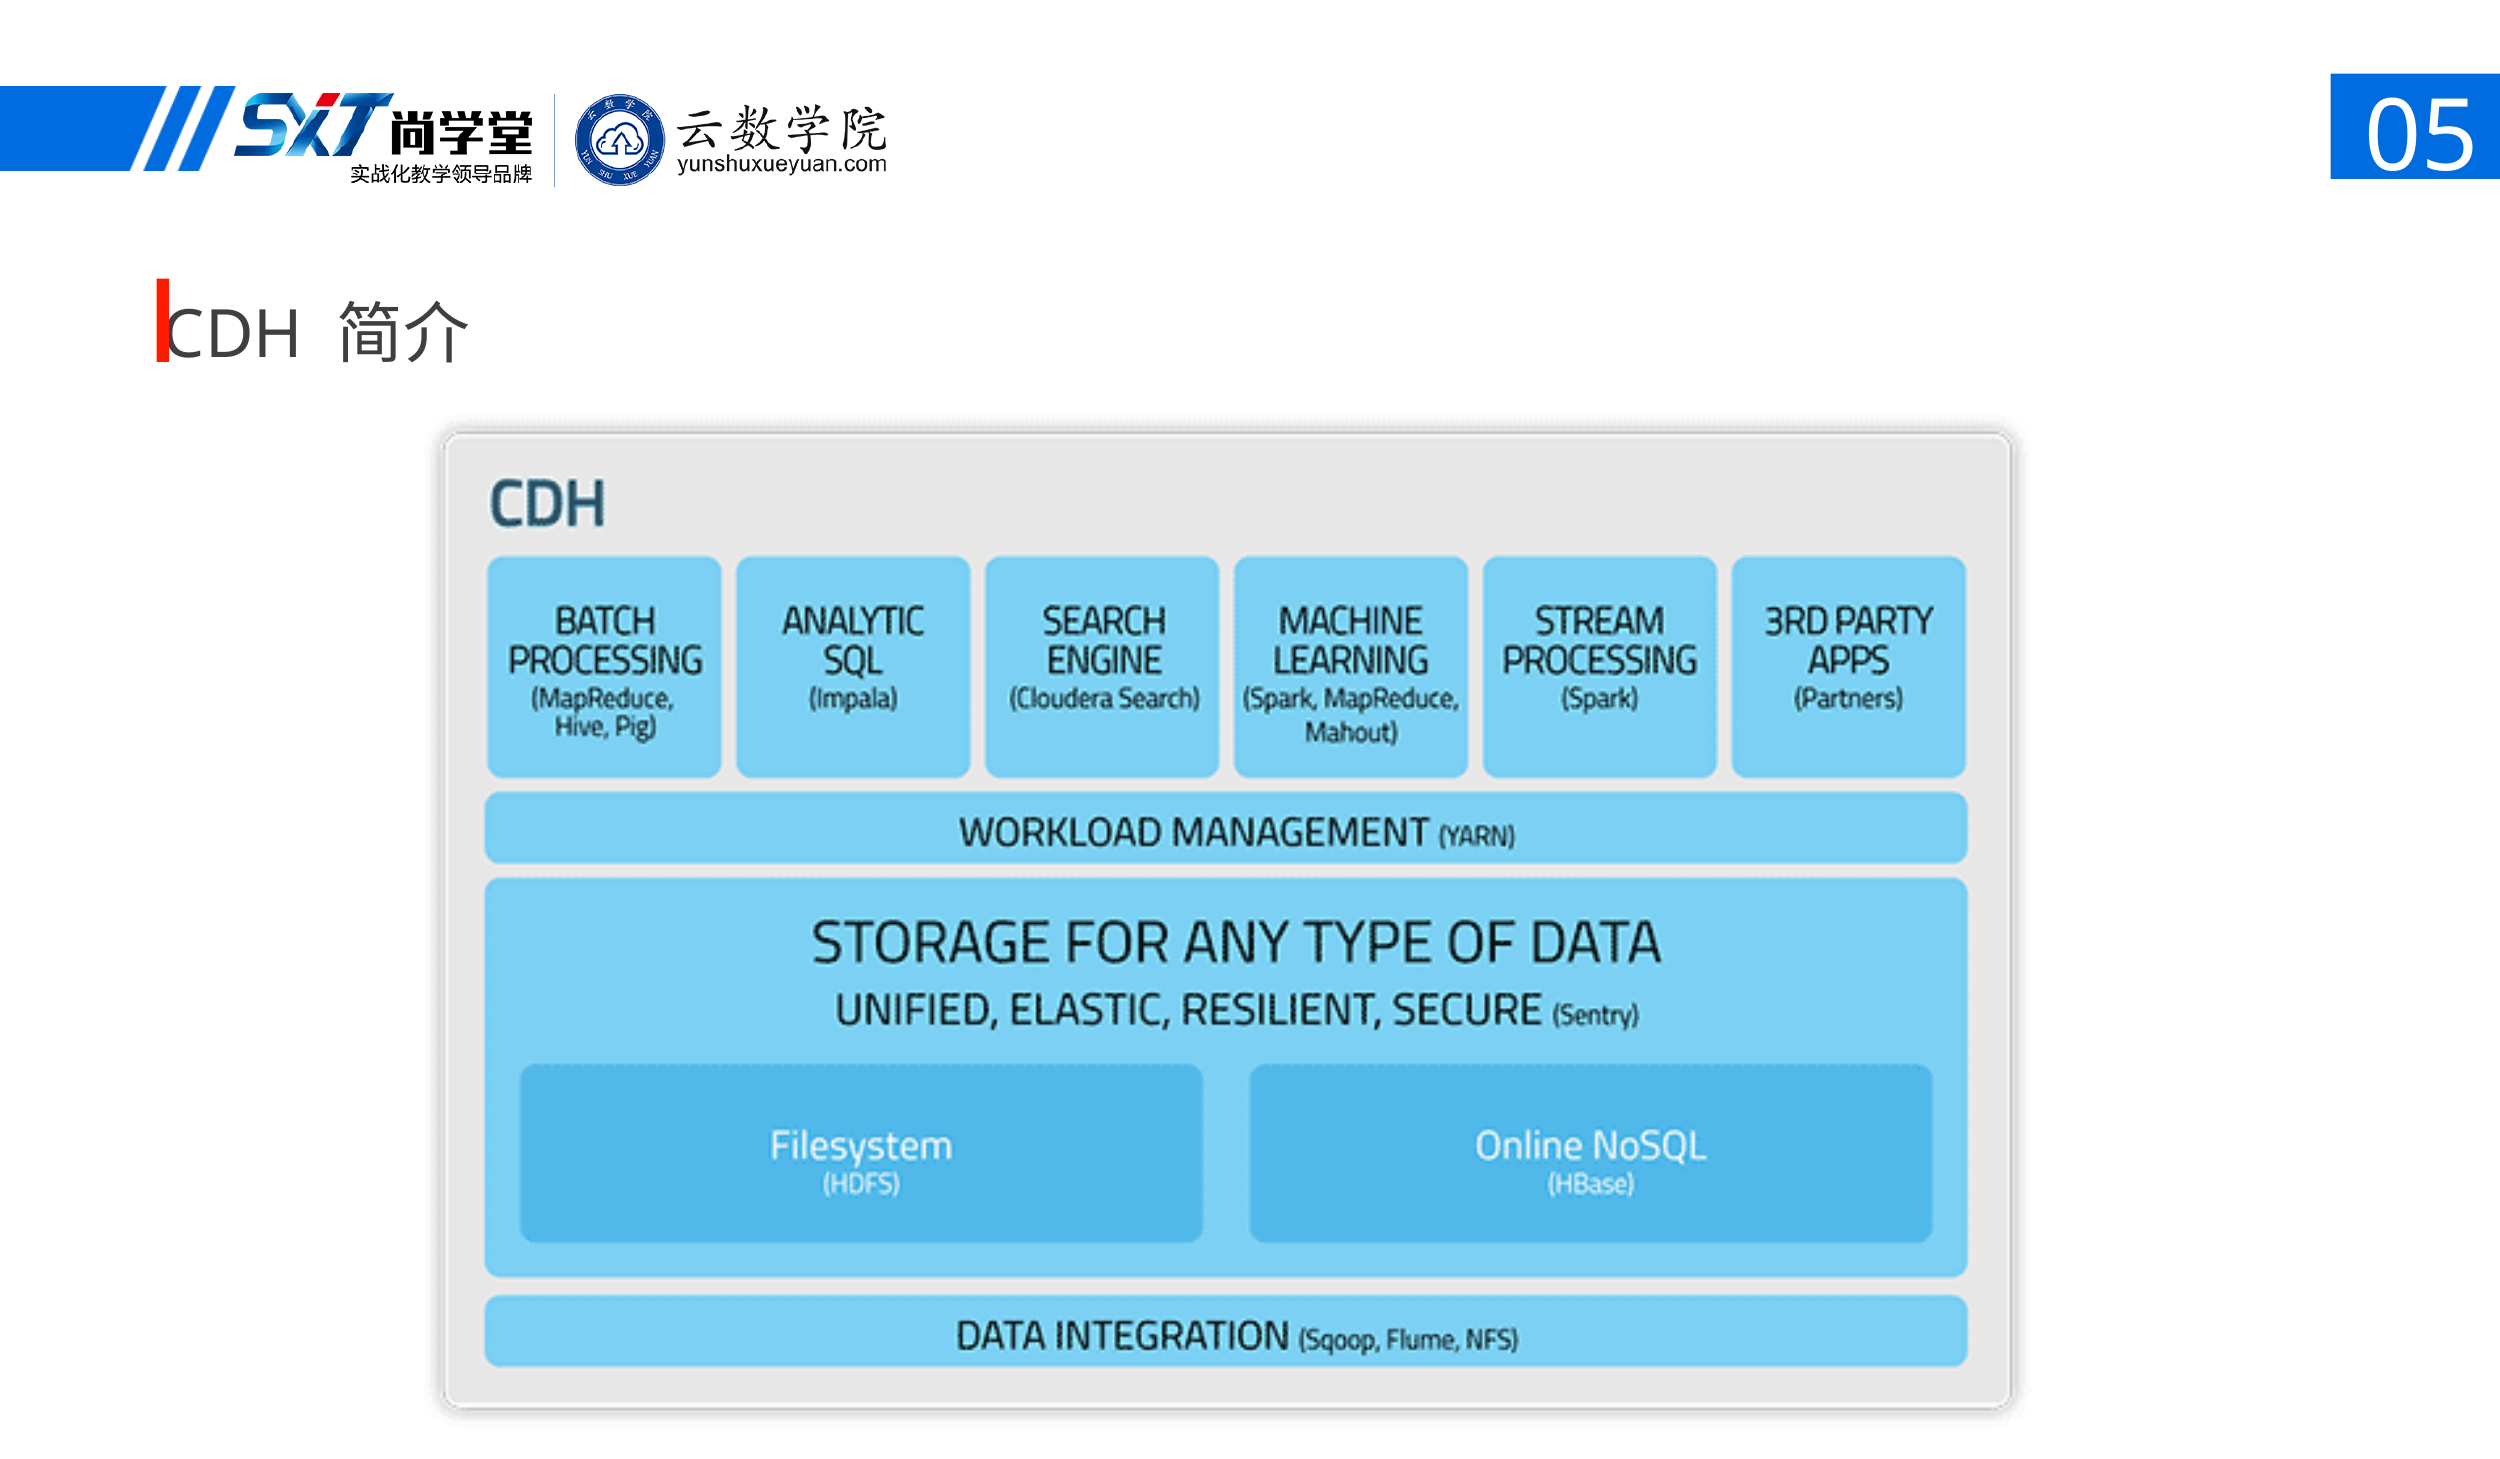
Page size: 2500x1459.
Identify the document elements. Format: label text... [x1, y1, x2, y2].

text_box 05 [2300, 65, 2500, 196]
text_box CDH 简介 [155, 283, 478, 379]
picture [415, 406, 2043, 1441]
picture [0, 86, 887, 188]
text_box [156, 278, 170, 362]
text_box [156, 379, 2301, 1415]
